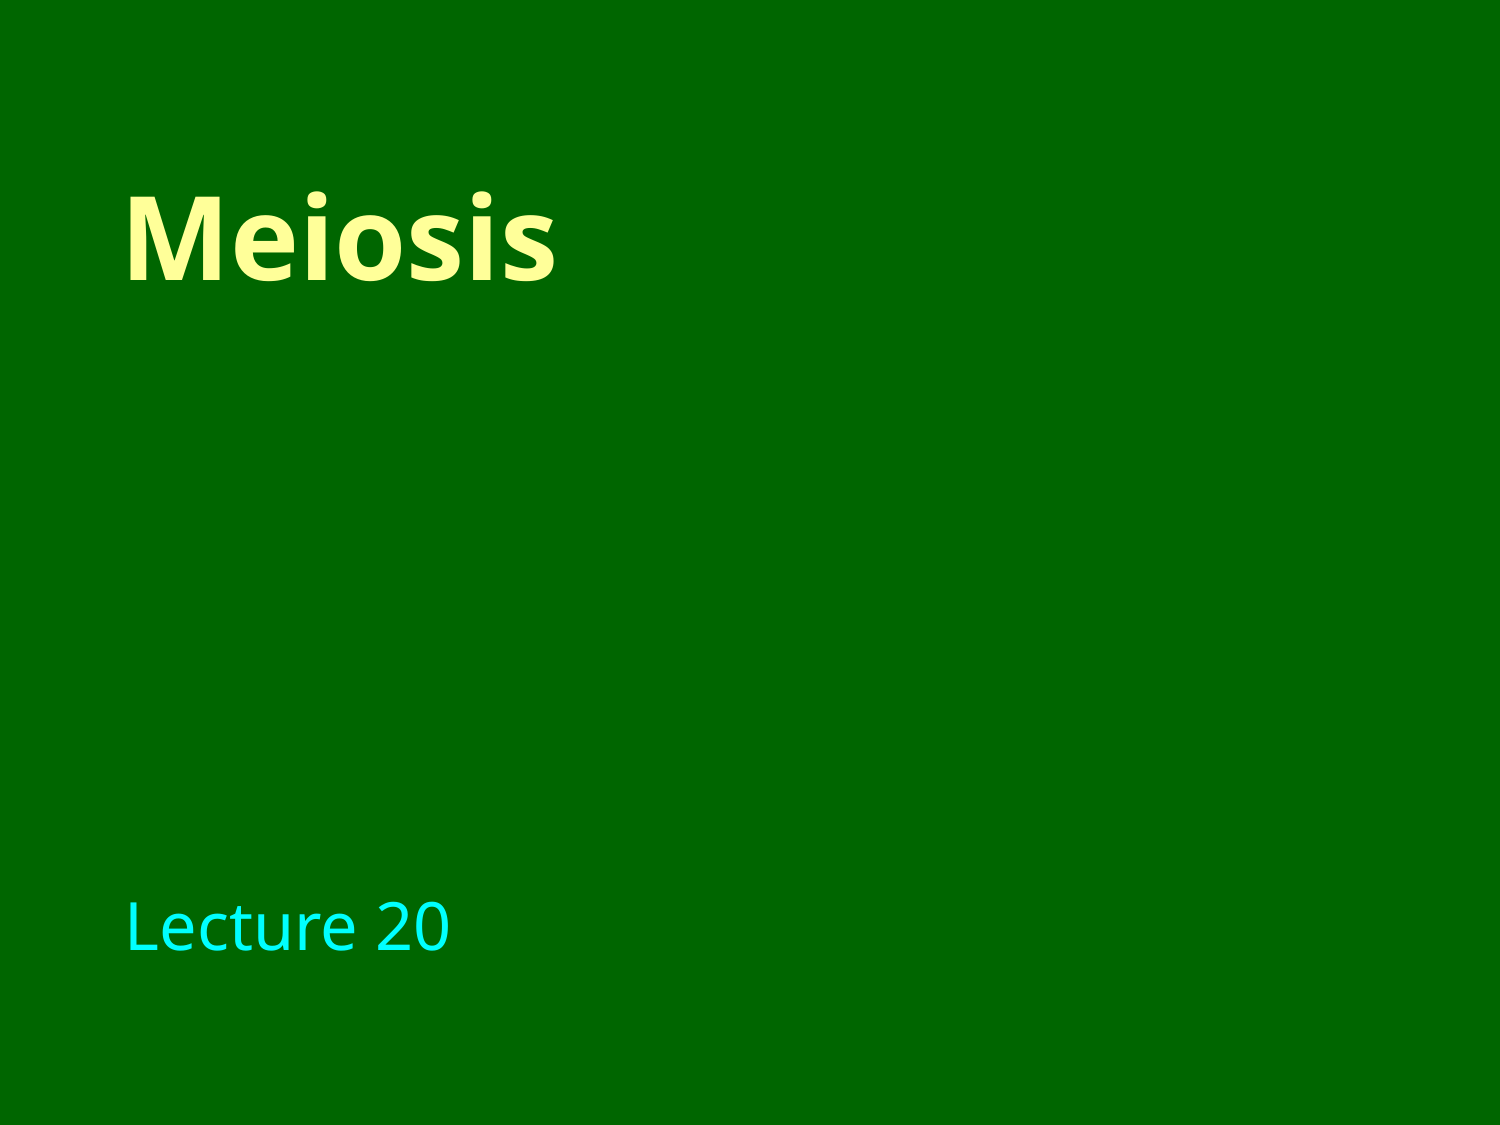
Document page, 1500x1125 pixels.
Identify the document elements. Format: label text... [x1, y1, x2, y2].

title Meiosis [104, 156, 1381, 314]
list Lecture 20 [109, 725, 1385, 972]
